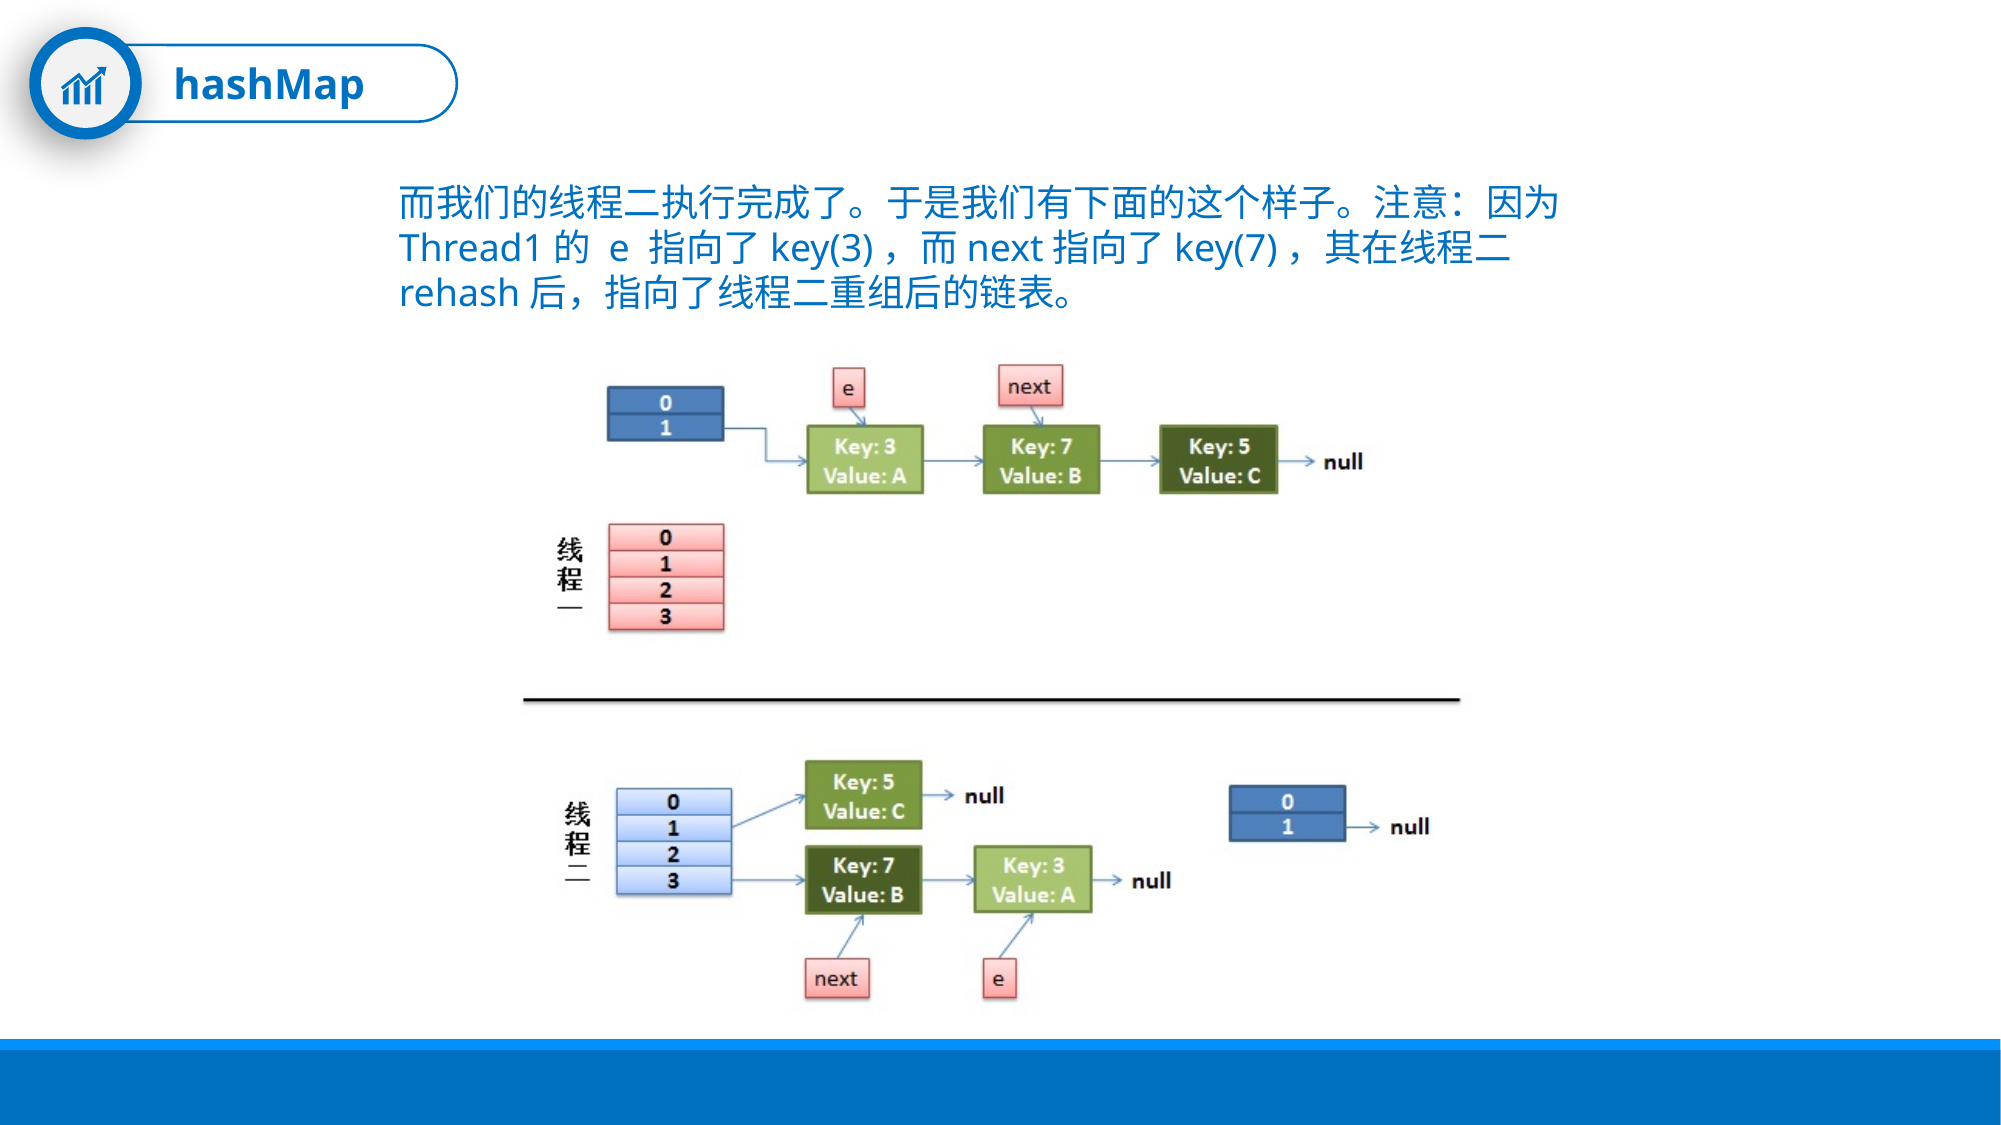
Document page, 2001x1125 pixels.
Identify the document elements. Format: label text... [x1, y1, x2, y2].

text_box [31, 28, 140, 138]
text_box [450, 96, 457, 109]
text_box 而我们的线程二执行完成了。于是我们有下面的这个样子。注意：因为Thread1的 e 指向了key(3)，而next指向了key(7)，其在线程二rehash后，指向了线程二重组后的链表。 [399, 178, 1617, 315]
picture [518, 345, 1472, 1018]
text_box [60, 68, 111, 105]
text_box [148, 43, 459, 123]
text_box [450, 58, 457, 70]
